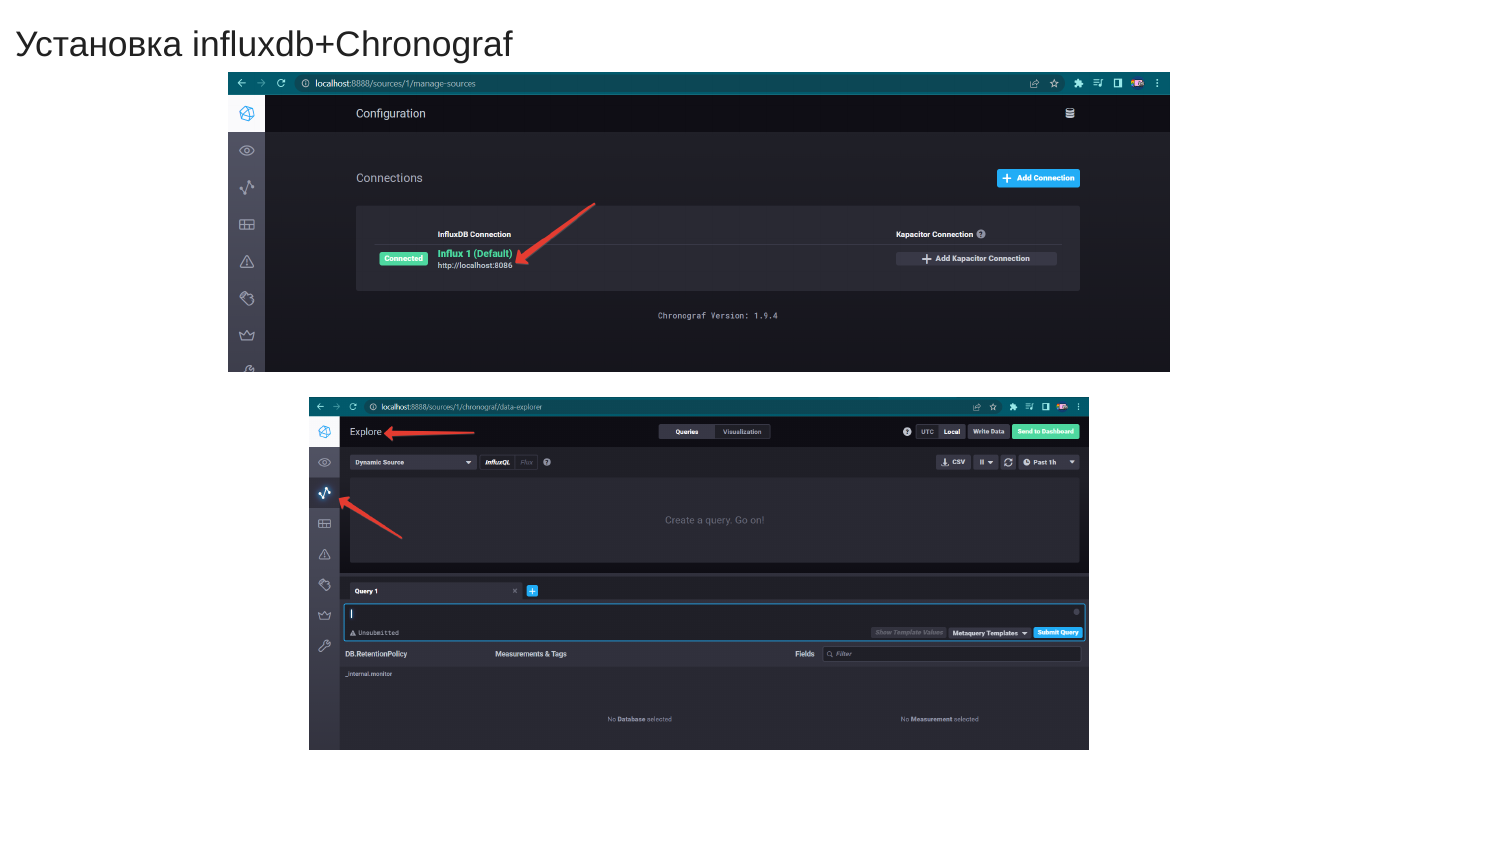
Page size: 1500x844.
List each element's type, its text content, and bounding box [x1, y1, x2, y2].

picture [228, 72, 1170, 372]
picture [309, 397, 1089, 750]
title Установка influxdb+Chronograf [0, 0, 1398, 94]
